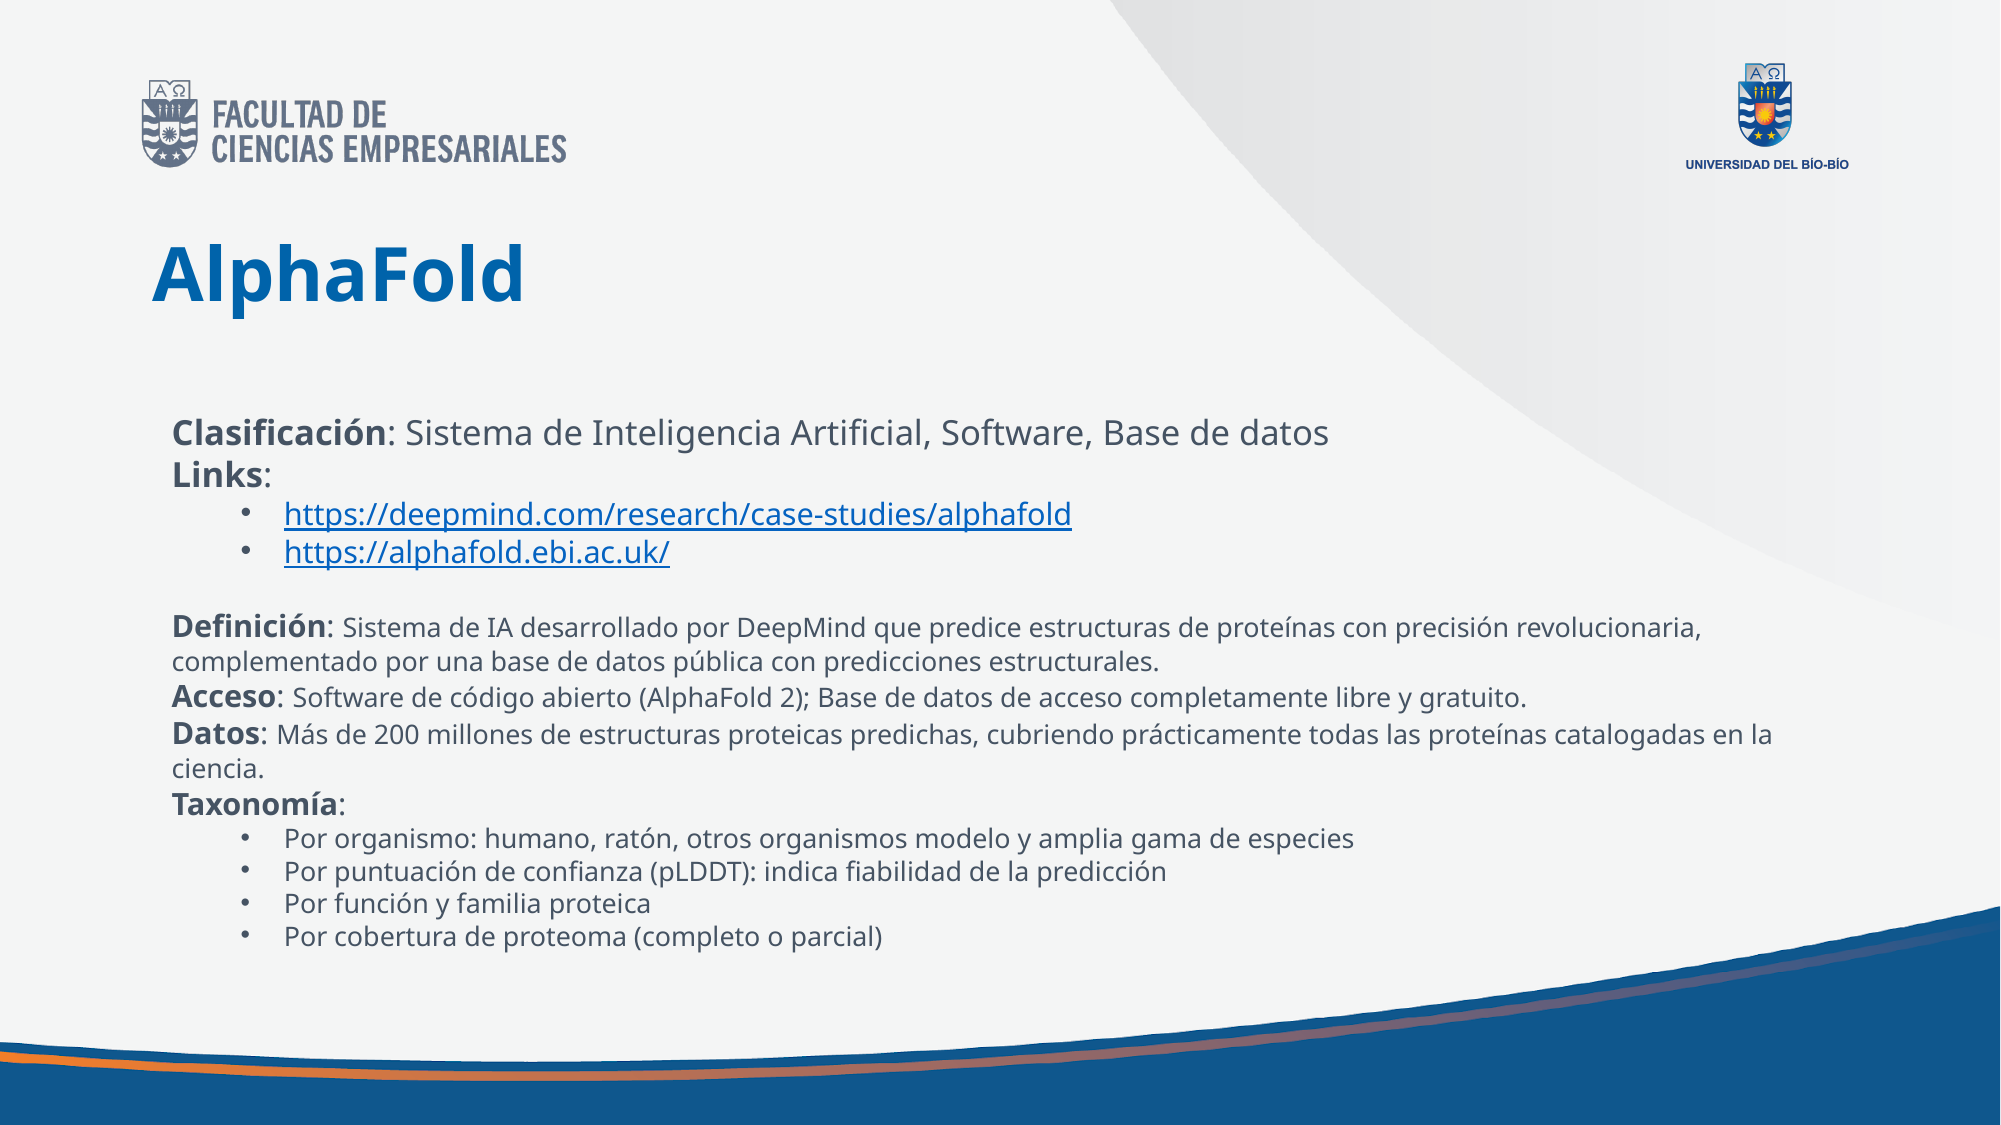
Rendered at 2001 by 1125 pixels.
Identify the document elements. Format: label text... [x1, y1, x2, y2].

list Clasificación: Sistema de Inteligencia Artificial, Software, Base de datos Links: https://deepmind.com/research/case-studies/alphafold https://alphafold.ebi.ac.uk/ Definición: Sistema de IA desarrollado por DeepMind que predice estructuras de proteínas con precisión revolucionaria, complementado por una base de datos pública con predicciones estructurales. Acceso: Software de código abierto (AlphaFold 2); Base de datos de acceso completamente libre y gratuito. Datos: Más de 200 millones de estructuras proteicas predichas, cubriendo prácticamente todas las proteínas catalogadas en la ciencia. Taxonomía: Por organismo: humano, ratón, otros organismos modelo y amplia gama de especies Por puntuación de confianza (pLDDT): indica fiabilidad de la predicción Por función y familia proteica Por cobertura de proteoma (completo o parcial) [137, 362, 1863, 965]
picture [0, 0, 2001, 1125]
title AlphaFold [137, 186, 1863, 362]
